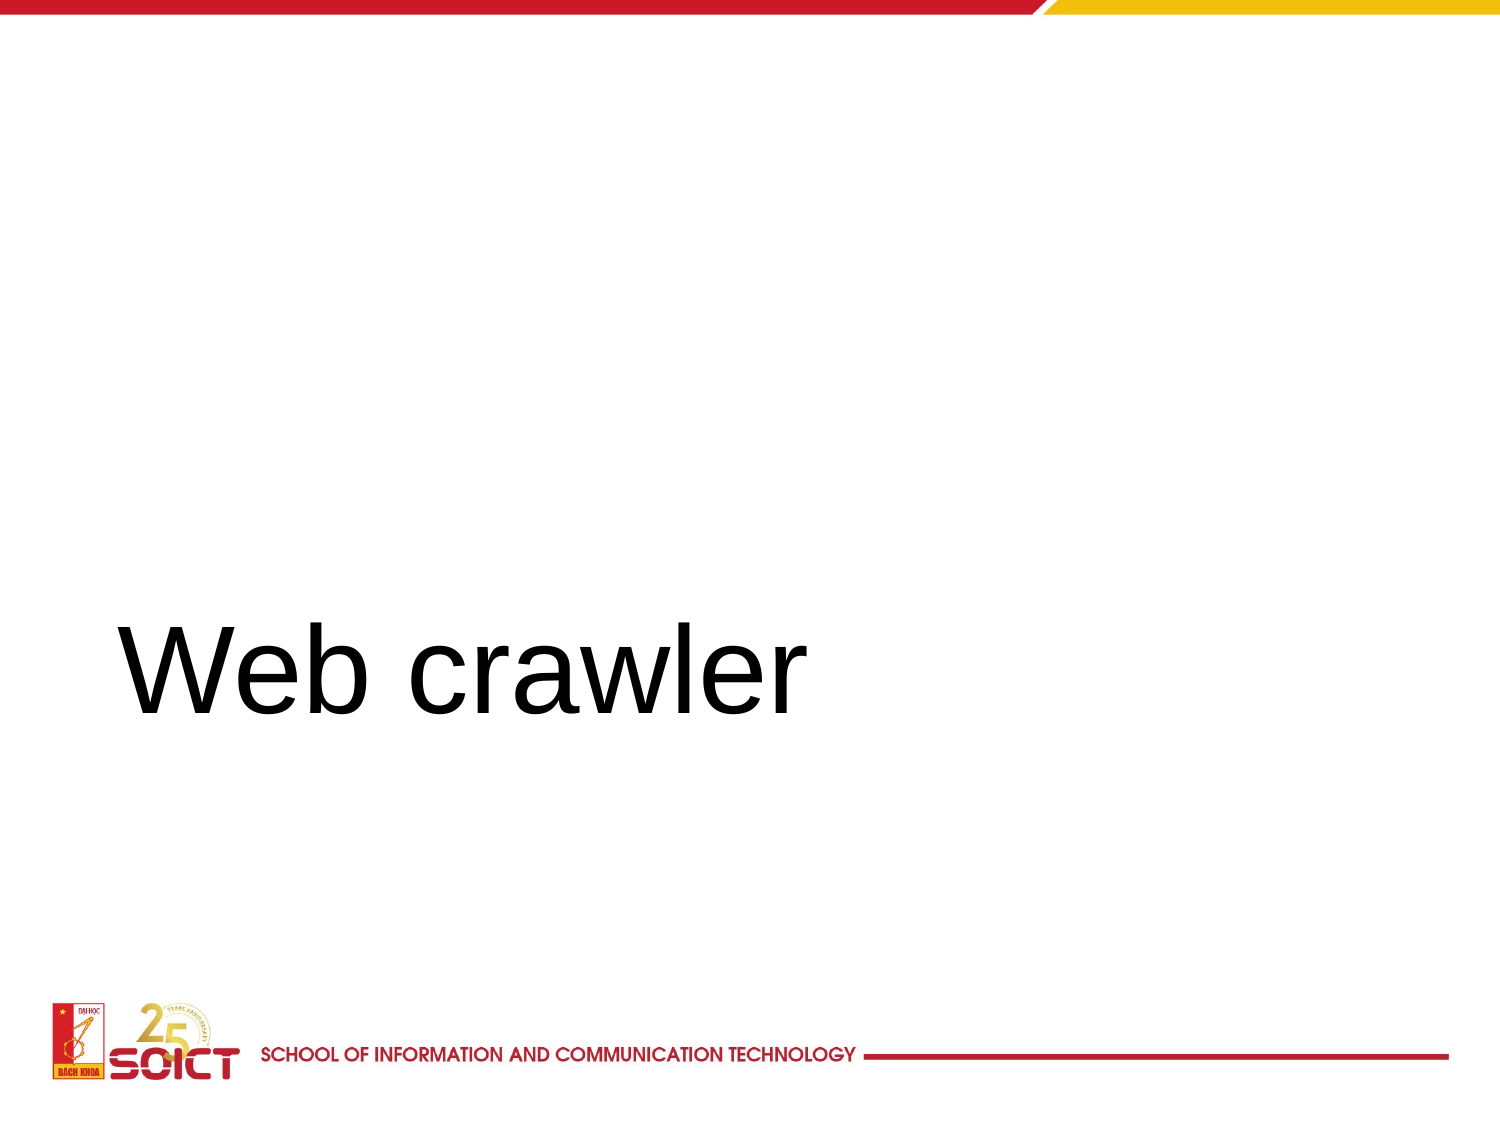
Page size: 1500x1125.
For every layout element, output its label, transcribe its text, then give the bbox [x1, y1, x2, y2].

title Web crawler [102, 280, 1397, 749]
picture [0, 0, 1500, 1125]
